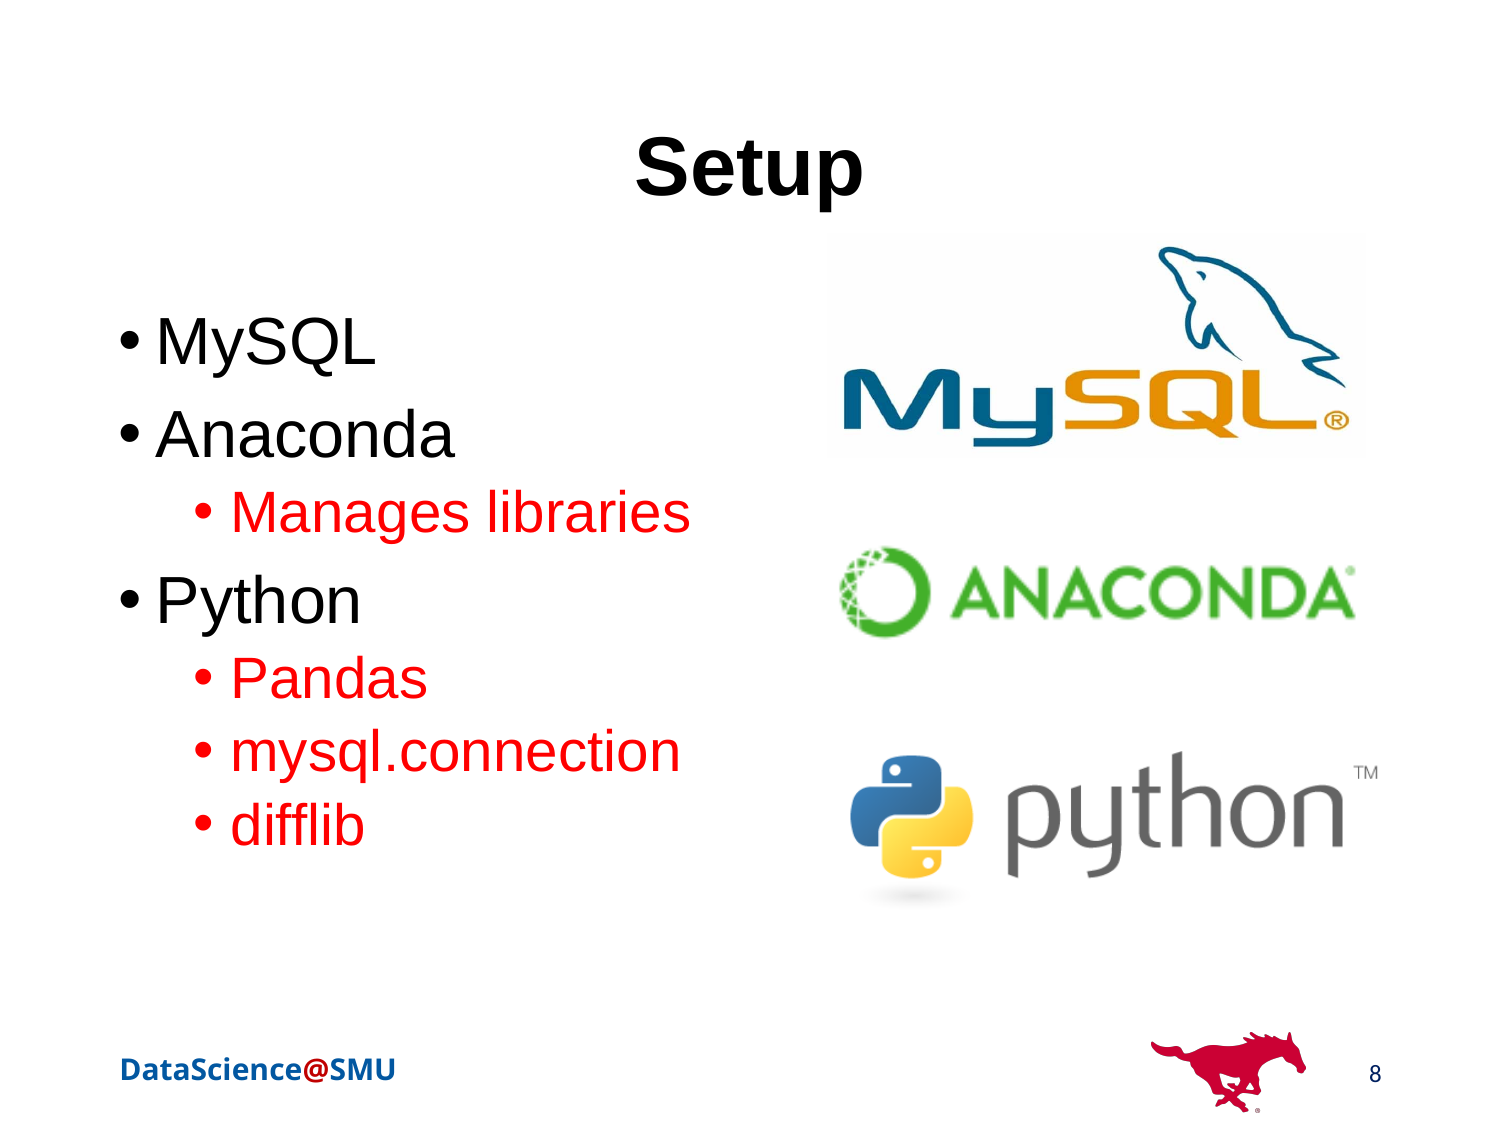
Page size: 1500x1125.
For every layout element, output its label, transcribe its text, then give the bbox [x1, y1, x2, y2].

picture [827, 233, 1366, 458]
picture [1151, 1103, 1306, 1113]
title Setup [103, 59, 1397, 278]
picture [763, 719, 1429, 944]
slide_number 8 [1059, 1042, 1397, 1103]
picture [1151, 1032, 1306, 1042]
picture [827, 536, 1366, 650]
list MySQL Anaconda Manages libraries Python Pandas mysql.connection difflib [103, 299, 1397, 1014]
